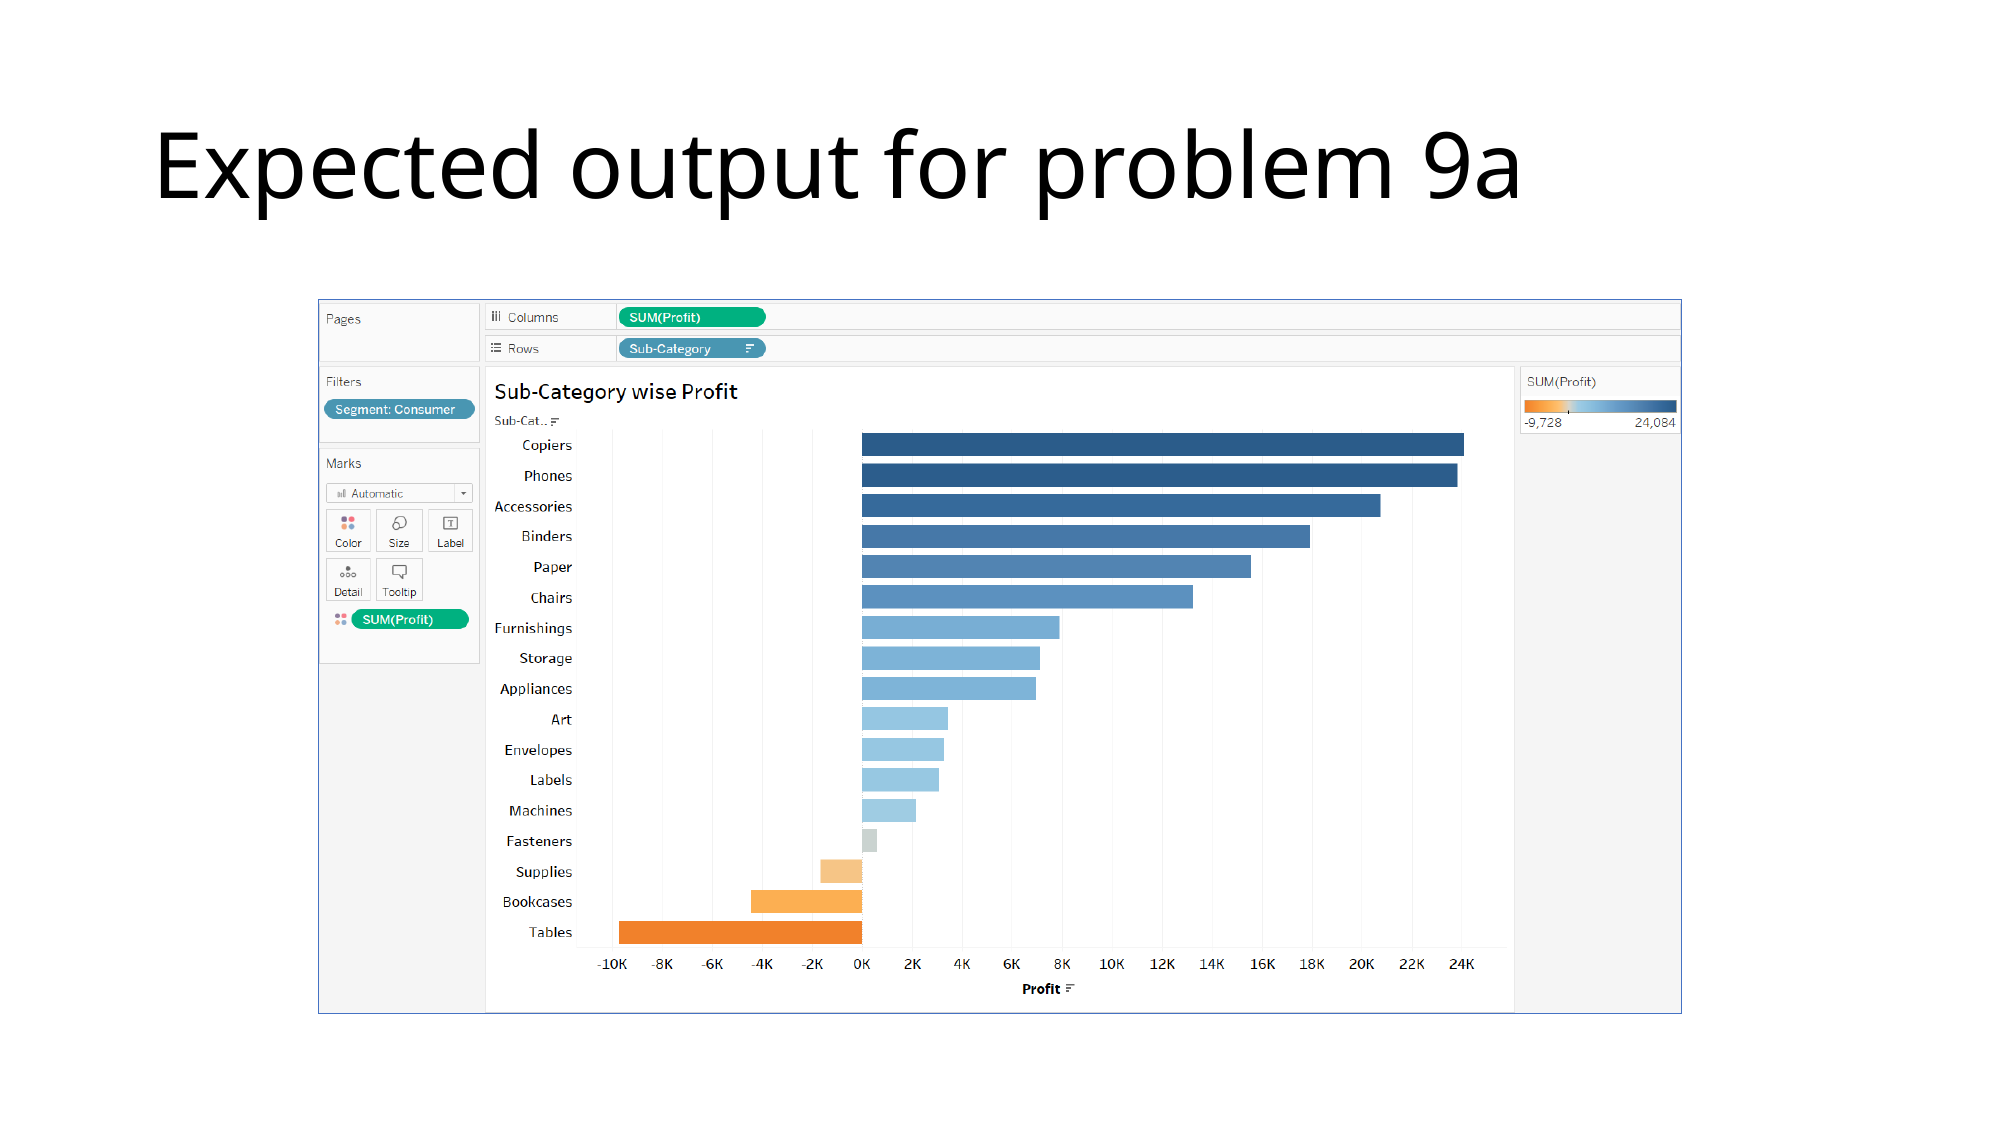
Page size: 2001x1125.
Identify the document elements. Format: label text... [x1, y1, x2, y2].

title Expected output for problem 9a [137, 59, 1863, 278]
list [317, 299, 1682, 1014]
